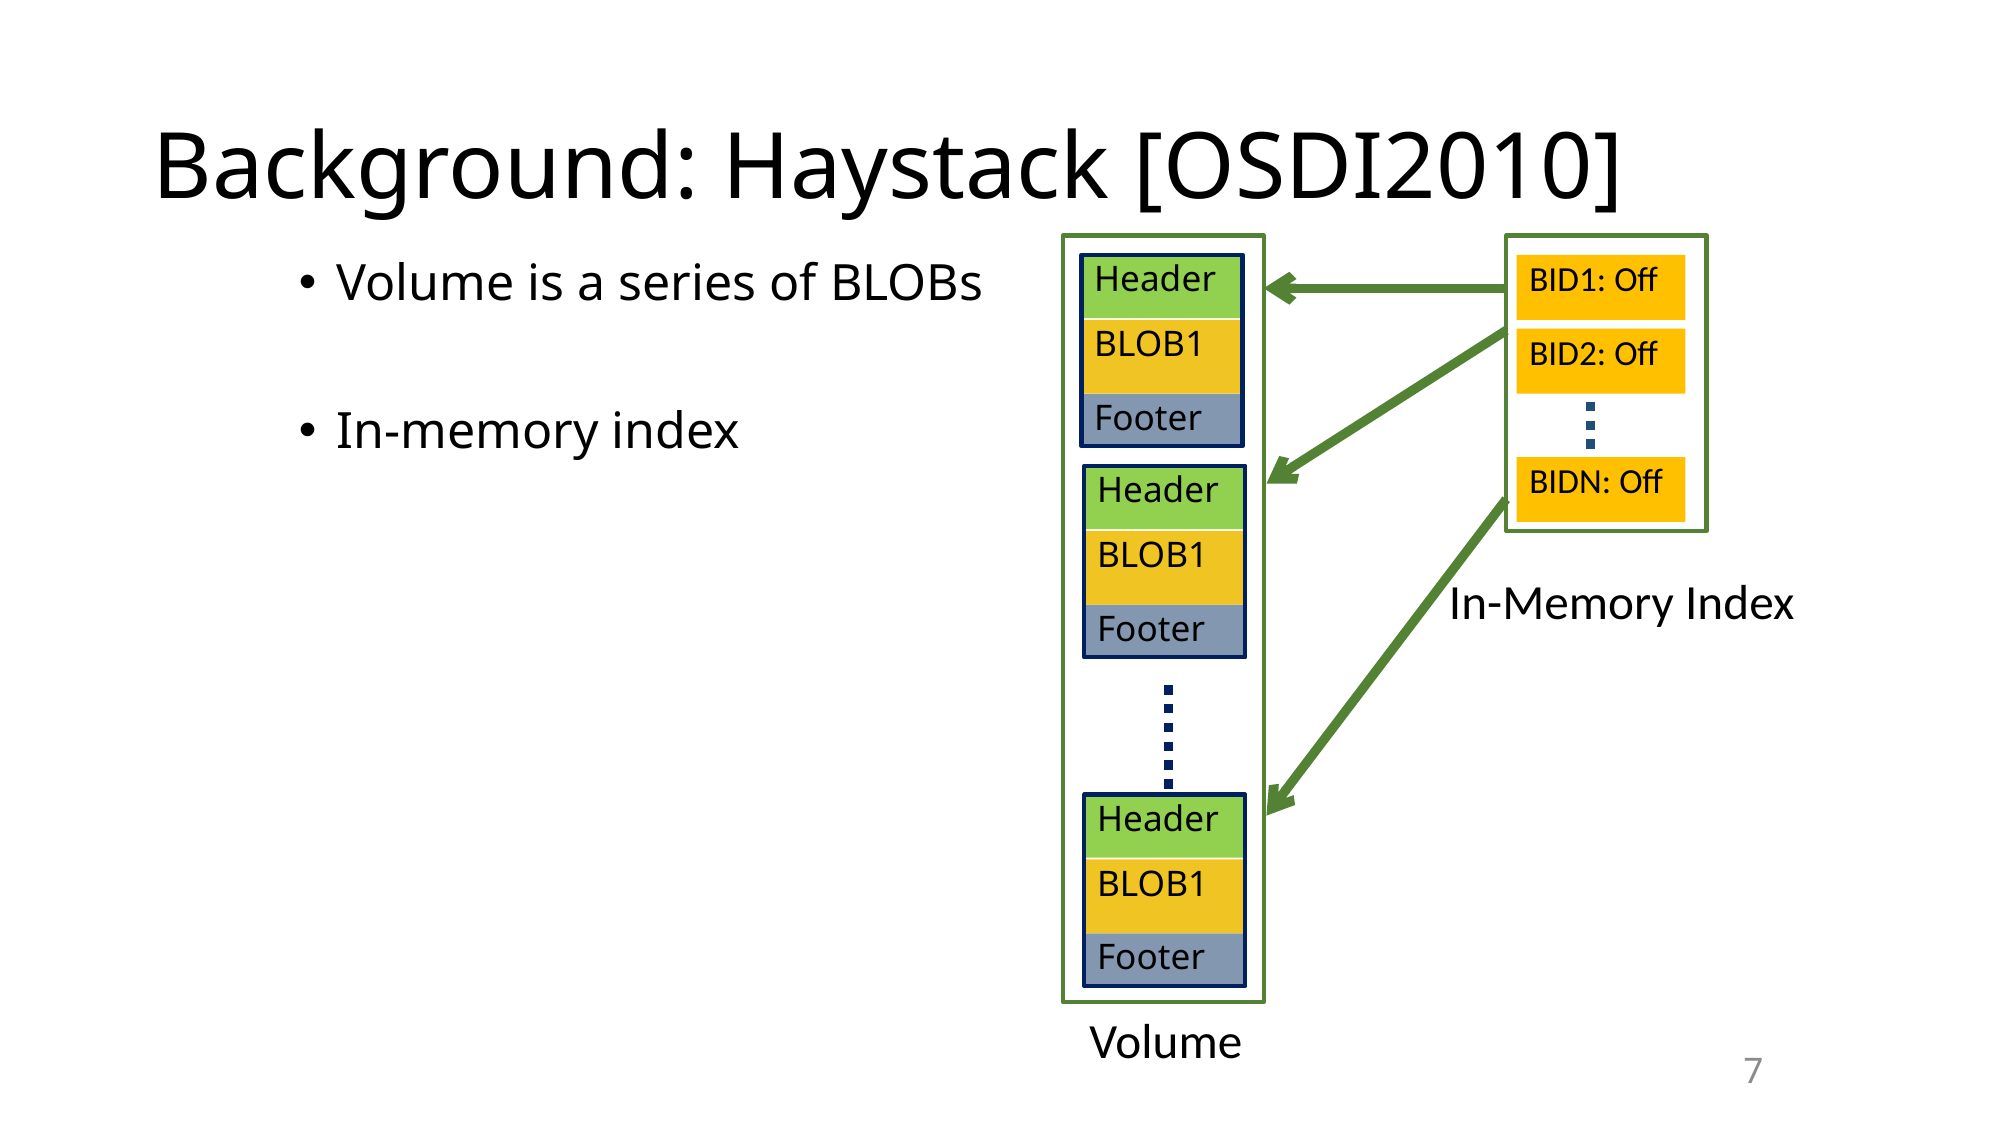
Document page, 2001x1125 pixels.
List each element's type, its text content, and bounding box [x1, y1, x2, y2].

text_box [1084, 465, 1246, 658]
text_box [1071, 235, 1264, 1003]
text_box BIDN: Off [1516, 457, 1686, 522]
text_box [1266, 499, 1507, 816]
text_box BID1: Off [1516, 254, 1686, 320]
list Volume is a series of BLOBs In-memory index [208, 179, 1071, 1018]
title Background: Haystack [OSDI2010] [137, 59, 1863, 278]
text_box [1506, 235, 1707, 531]
text_box BID2: Off [1516, 328, 1685, 394]
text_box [1685, 319, 1696, 500]
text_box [1266, 330, 1507, 484]
text_box [1084, 794, 1246, 986]
text_box 7 [1371, 1042, 1777, 1103]
text_box Volume [1074, 1002, 1258, 1076]
text_box In-Memory Index [1507, 562, 1810, 637]
